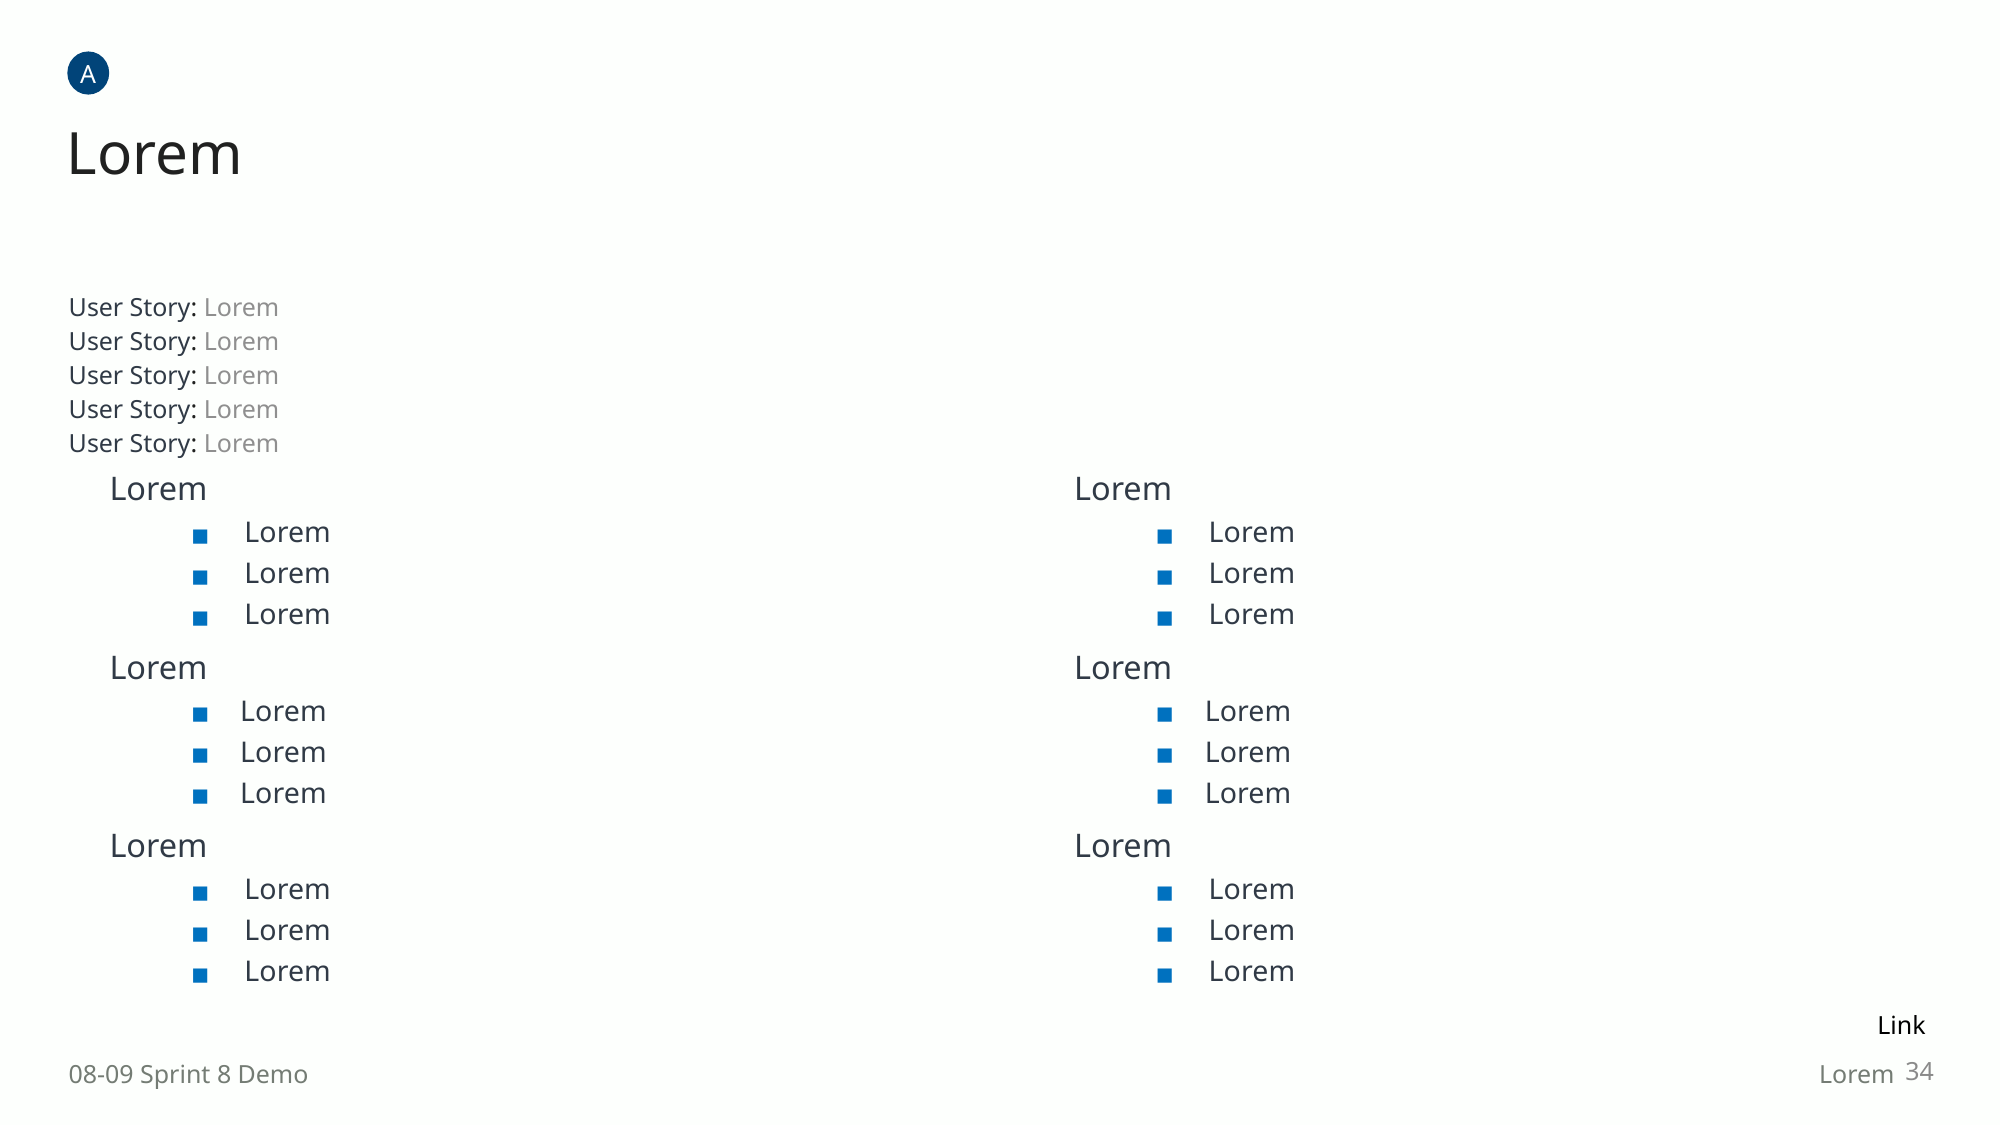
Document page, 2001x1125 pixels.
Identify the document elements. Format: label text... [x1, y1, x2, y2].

text_box Link [1382, 1002, 1948, 1048]
text_box 34 [1882, 1042, 1949, 1103]
text_box A [67, 51, 110, 95]
text_box 08-09 Sprint 8 Demo [68, 1051, 516, 1097]
text_box User Story: Lorem User Story: Lorem User Story: Lorem User Story: Lorem User Story: Lorem [68, 291, 793, 458]
text_box Lorem [66, 116, 1871, 282]
text_box Lorem Lorem Lorem Lorem Lorem Lorem Lorem Lorem Lorem Lorem Lorem Lorem [70, 464, 778, 999]
text_box Lorem [1462, 1051, 1910, 1097]
text_box Lorem Lorem Lorem Lorem Lorem Lorem Lorem Lorem Lorem Lorem Lorem Lorem [1034, 464, 1743, 999]
